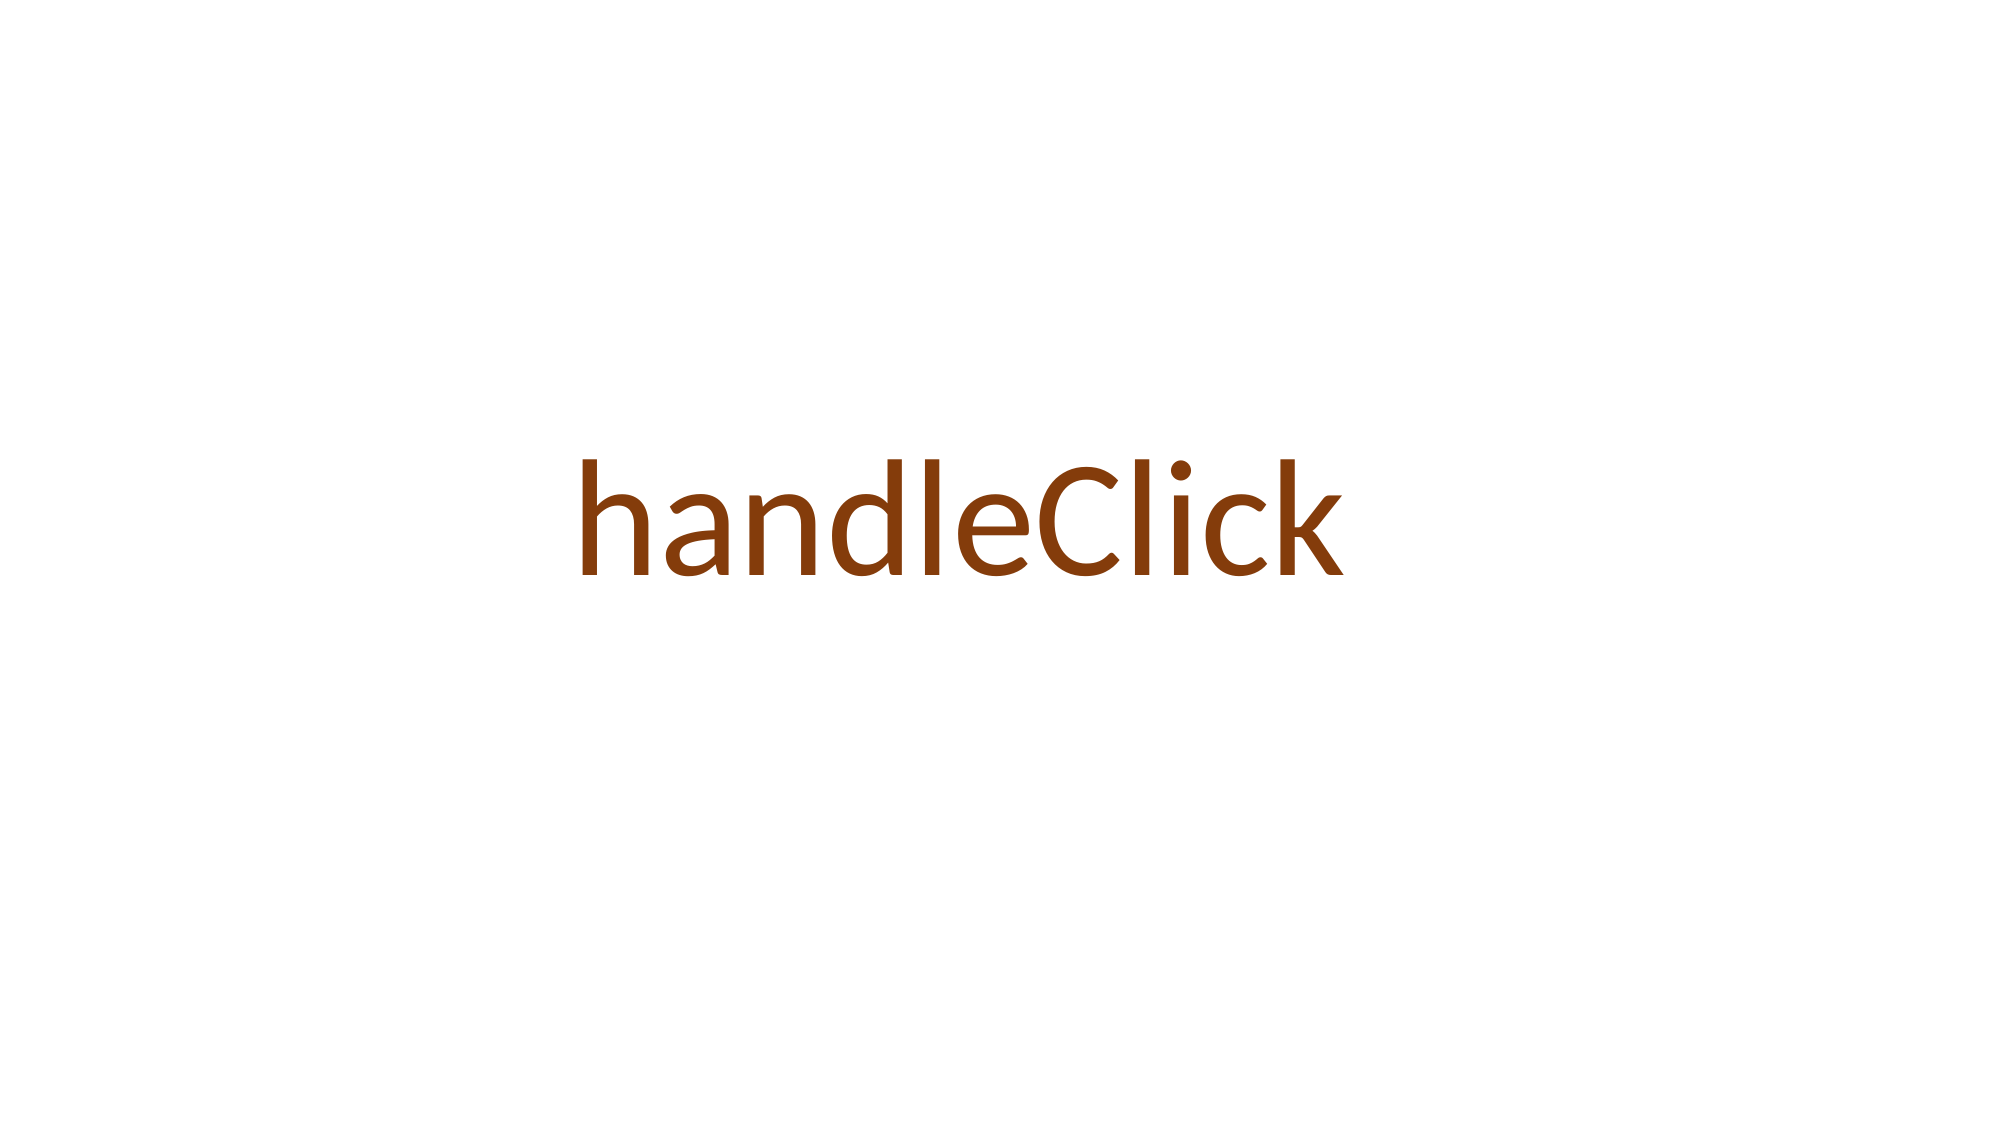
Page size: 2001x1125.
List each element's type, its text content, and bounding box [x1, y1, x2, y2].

text_box handleClick [557, 400, 1363, 616]
